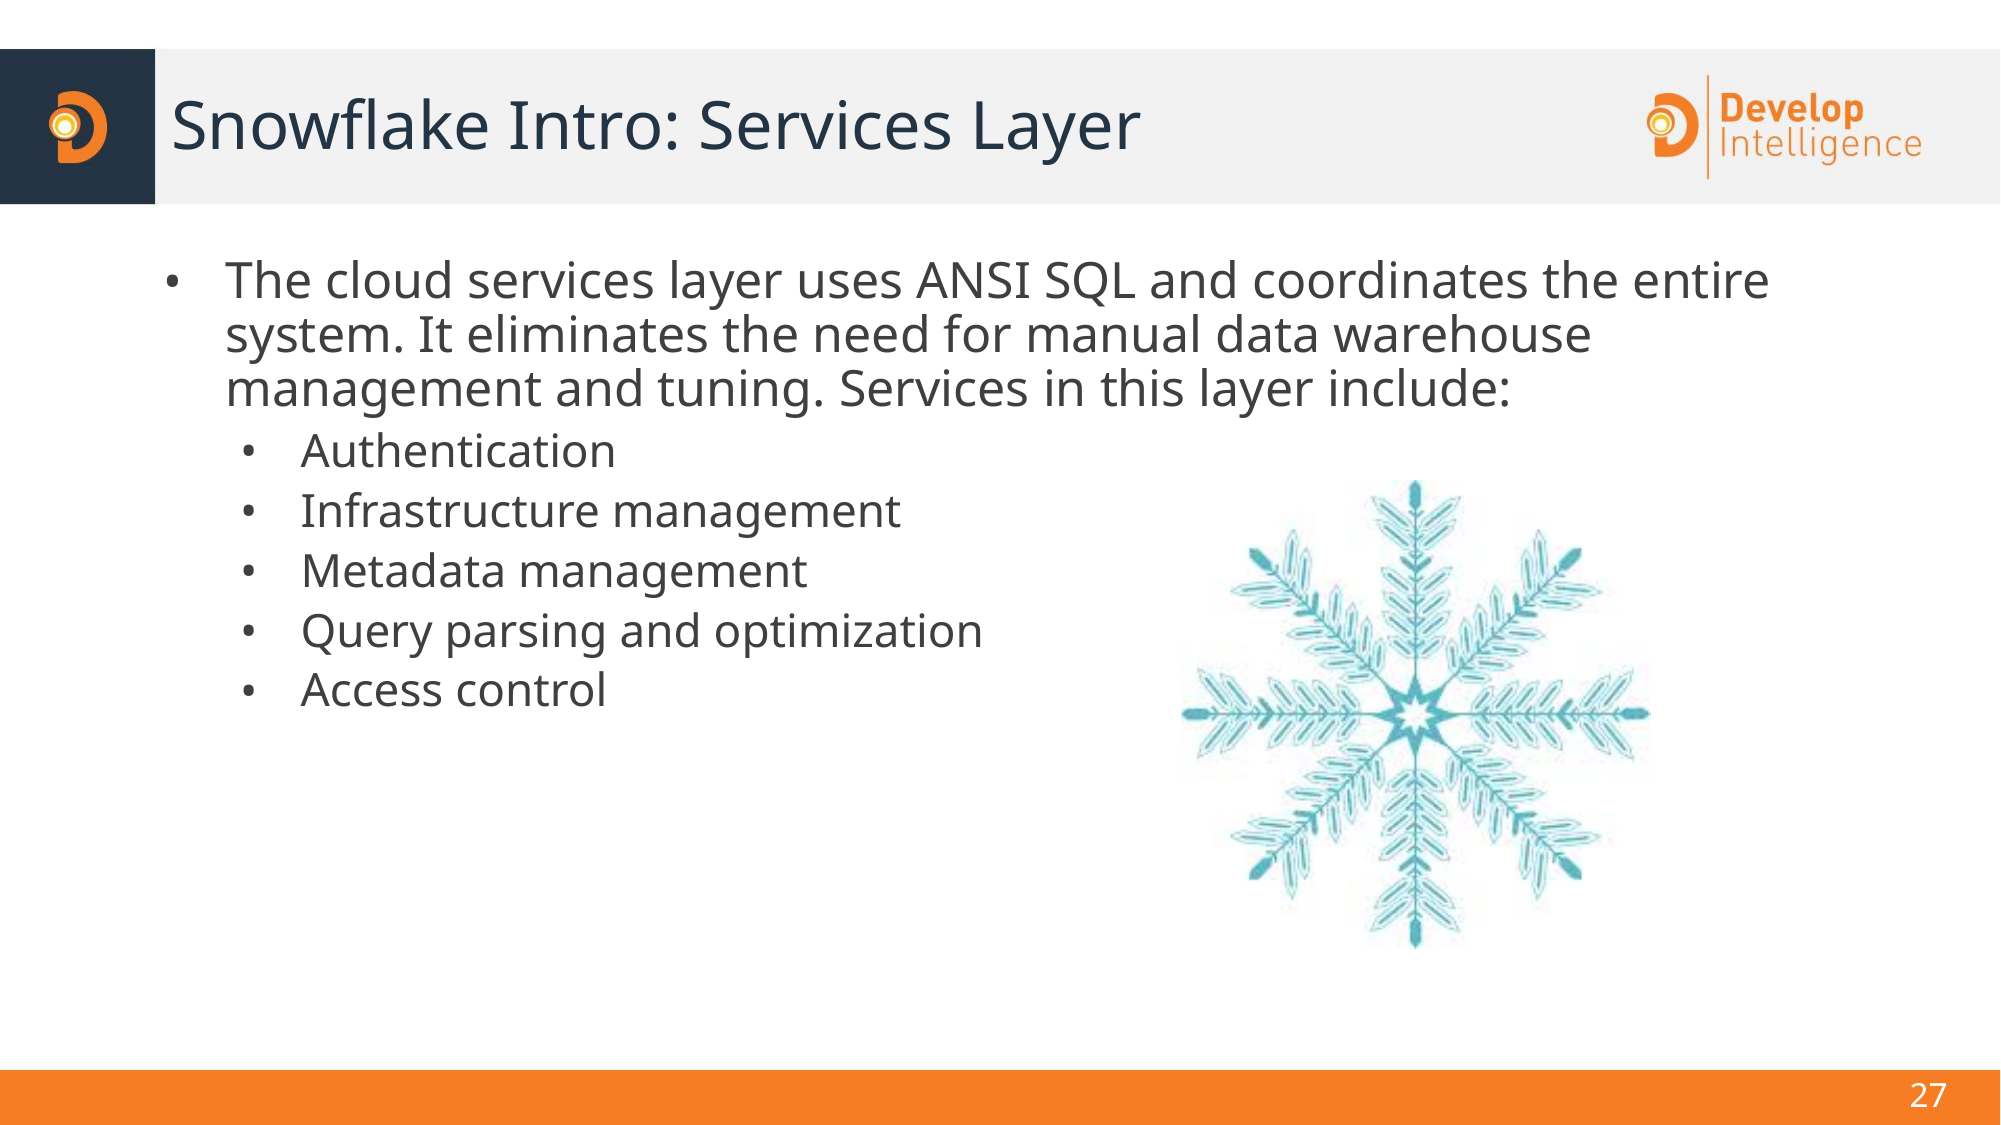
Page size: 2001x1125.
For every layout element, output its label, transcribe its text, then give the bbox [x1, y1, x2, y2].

list The cloud services layer uses ANSI SQL and coordinates the entire system. It eliminates the need for manual data warehouse management and tuning. Services in this layer include: Authentication Infrastructure management Metadata management Query parsing and optimization Access control [135, 248, 1861, 1016]
picture [0, 0, 2001, 1125]
title Snowflake Intro: Services Layer [156, 53, 1999, 203]
slide_number 27 [1860, 1072, 1998, 1122]
